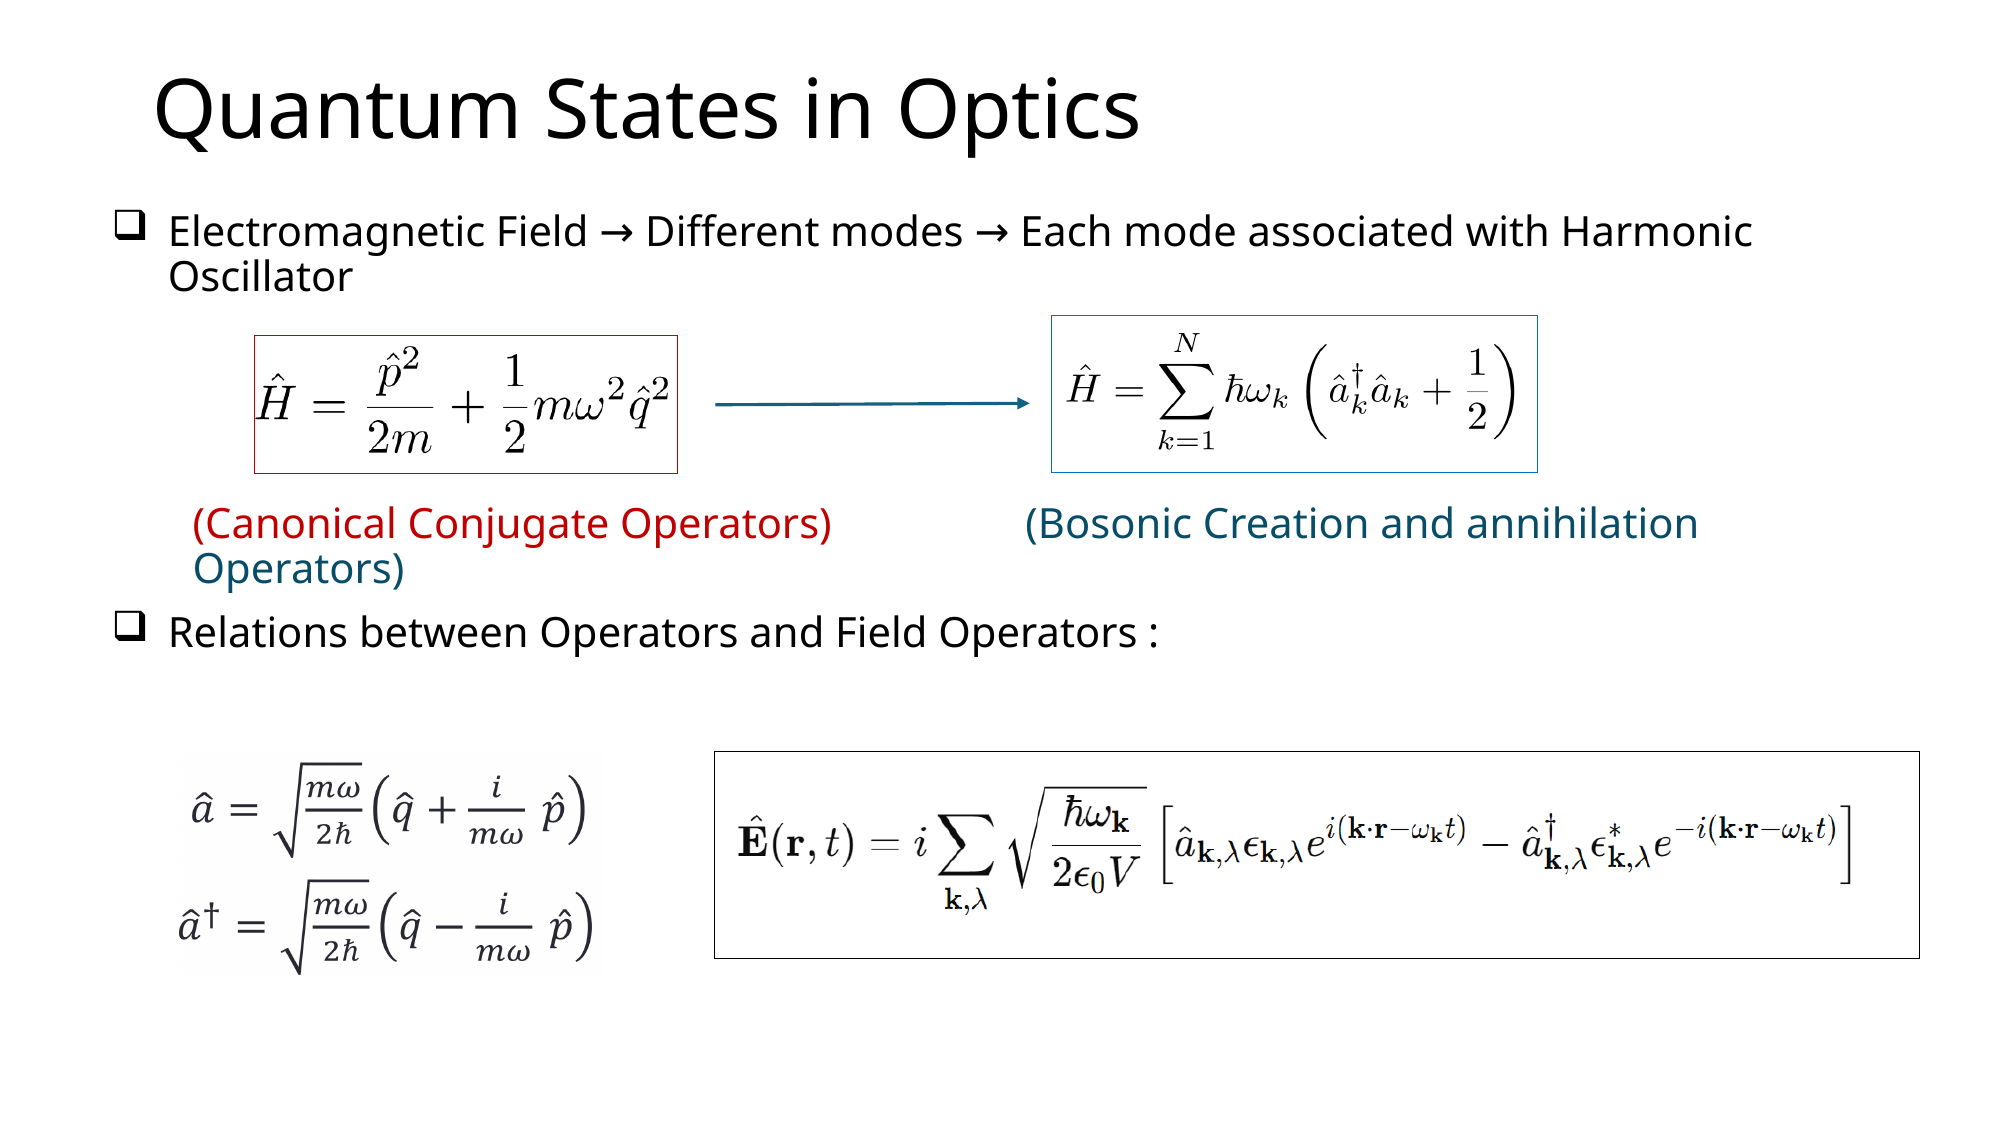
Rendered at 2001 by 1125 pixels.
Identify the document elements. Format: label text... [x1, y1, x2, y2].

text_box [714, 402, 1031, 406]
picture [254, 335, 678, 474]
picture [177, 751, 604, 977]
text_box Relations between Operators and Field Operators : [96, 603, 1844, 683]
title Quantum States in Optics [137, 59, 1863, 165]
text_box Electromagnetic Field → Different modes → Each mode associated with Harmonic Oscillator [96, 203, 1885, 336]
picture [1050, 314, 1538, 474]
text_box (Canonical Conjugate Operators) (Bosonic Creation and annihilation Operators) [177, 495, 1925, 628]
picture [714, 751, 1921, 959]
